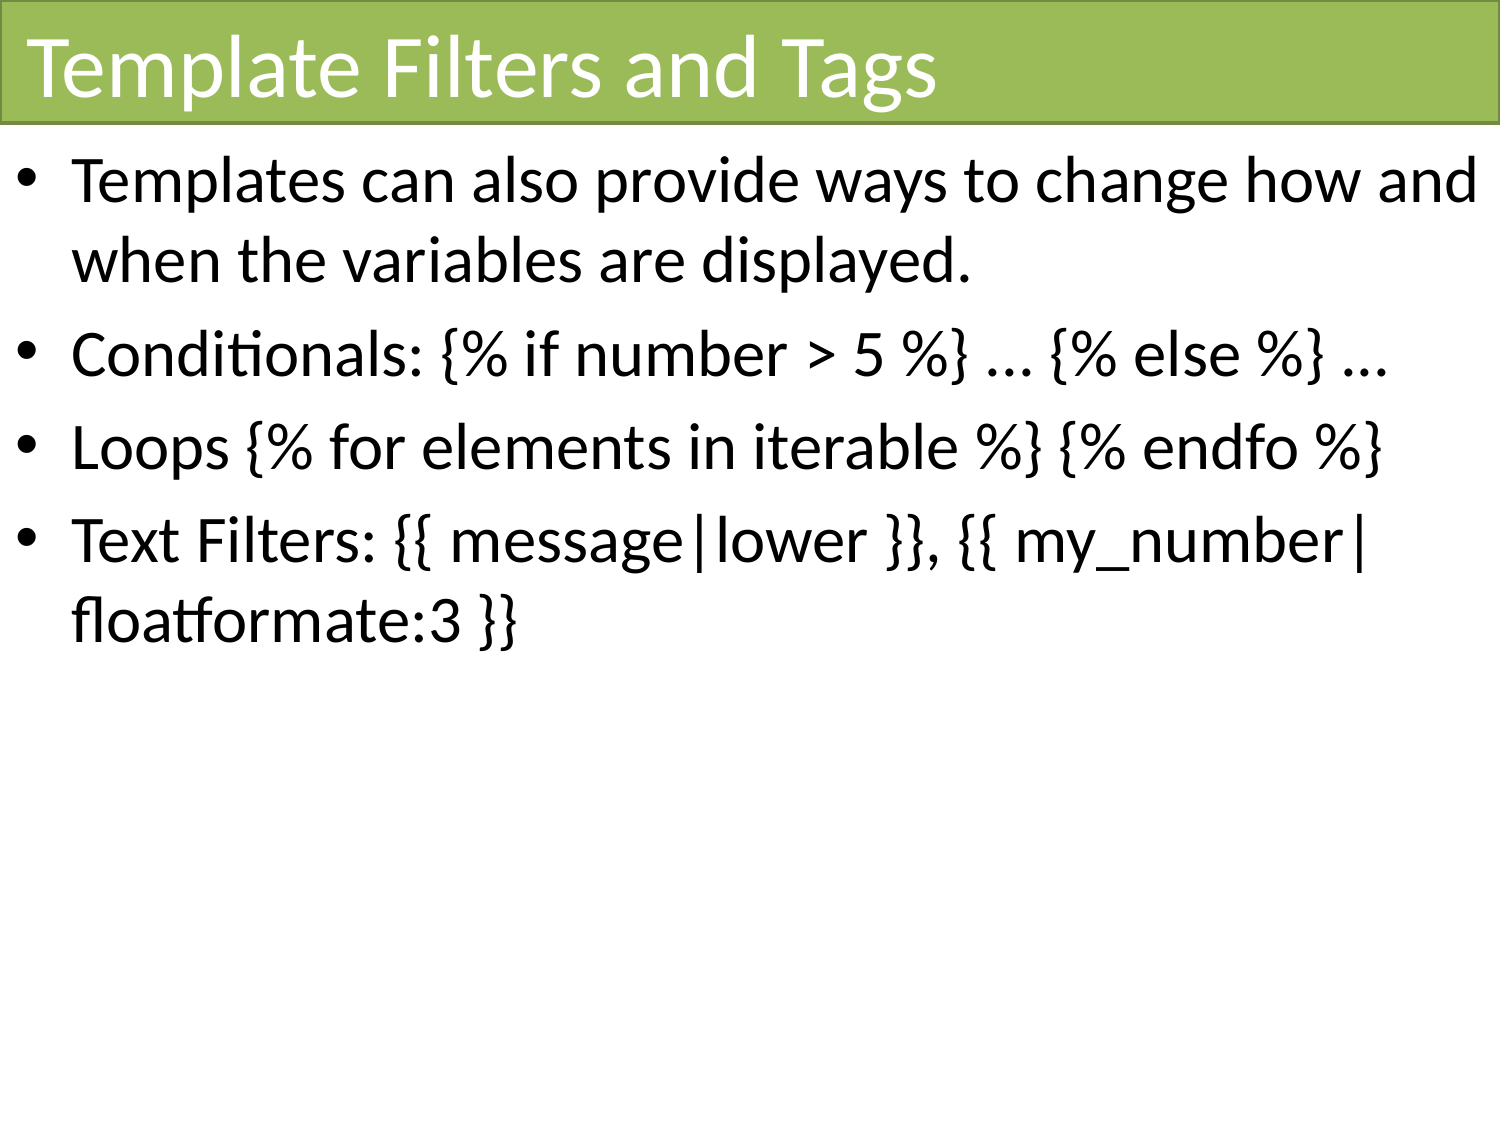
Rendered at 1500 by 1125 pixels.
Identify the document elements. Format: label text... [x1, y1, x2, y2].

title Template Filters and Tags [11, 0, 1362, 124]
text_box [0, 0, 1500, 125]
list Templates can also provide ways to change how and when the variables are displayed. Conditionals: {% if number > 5 %} ... {% else %} ... Loops {% for elements in iterable %} {% endfo %} Text Filters: {{ message|lower }}, {{ my_number|floatformate:3 }} [0, 128, 1500, 1125]
